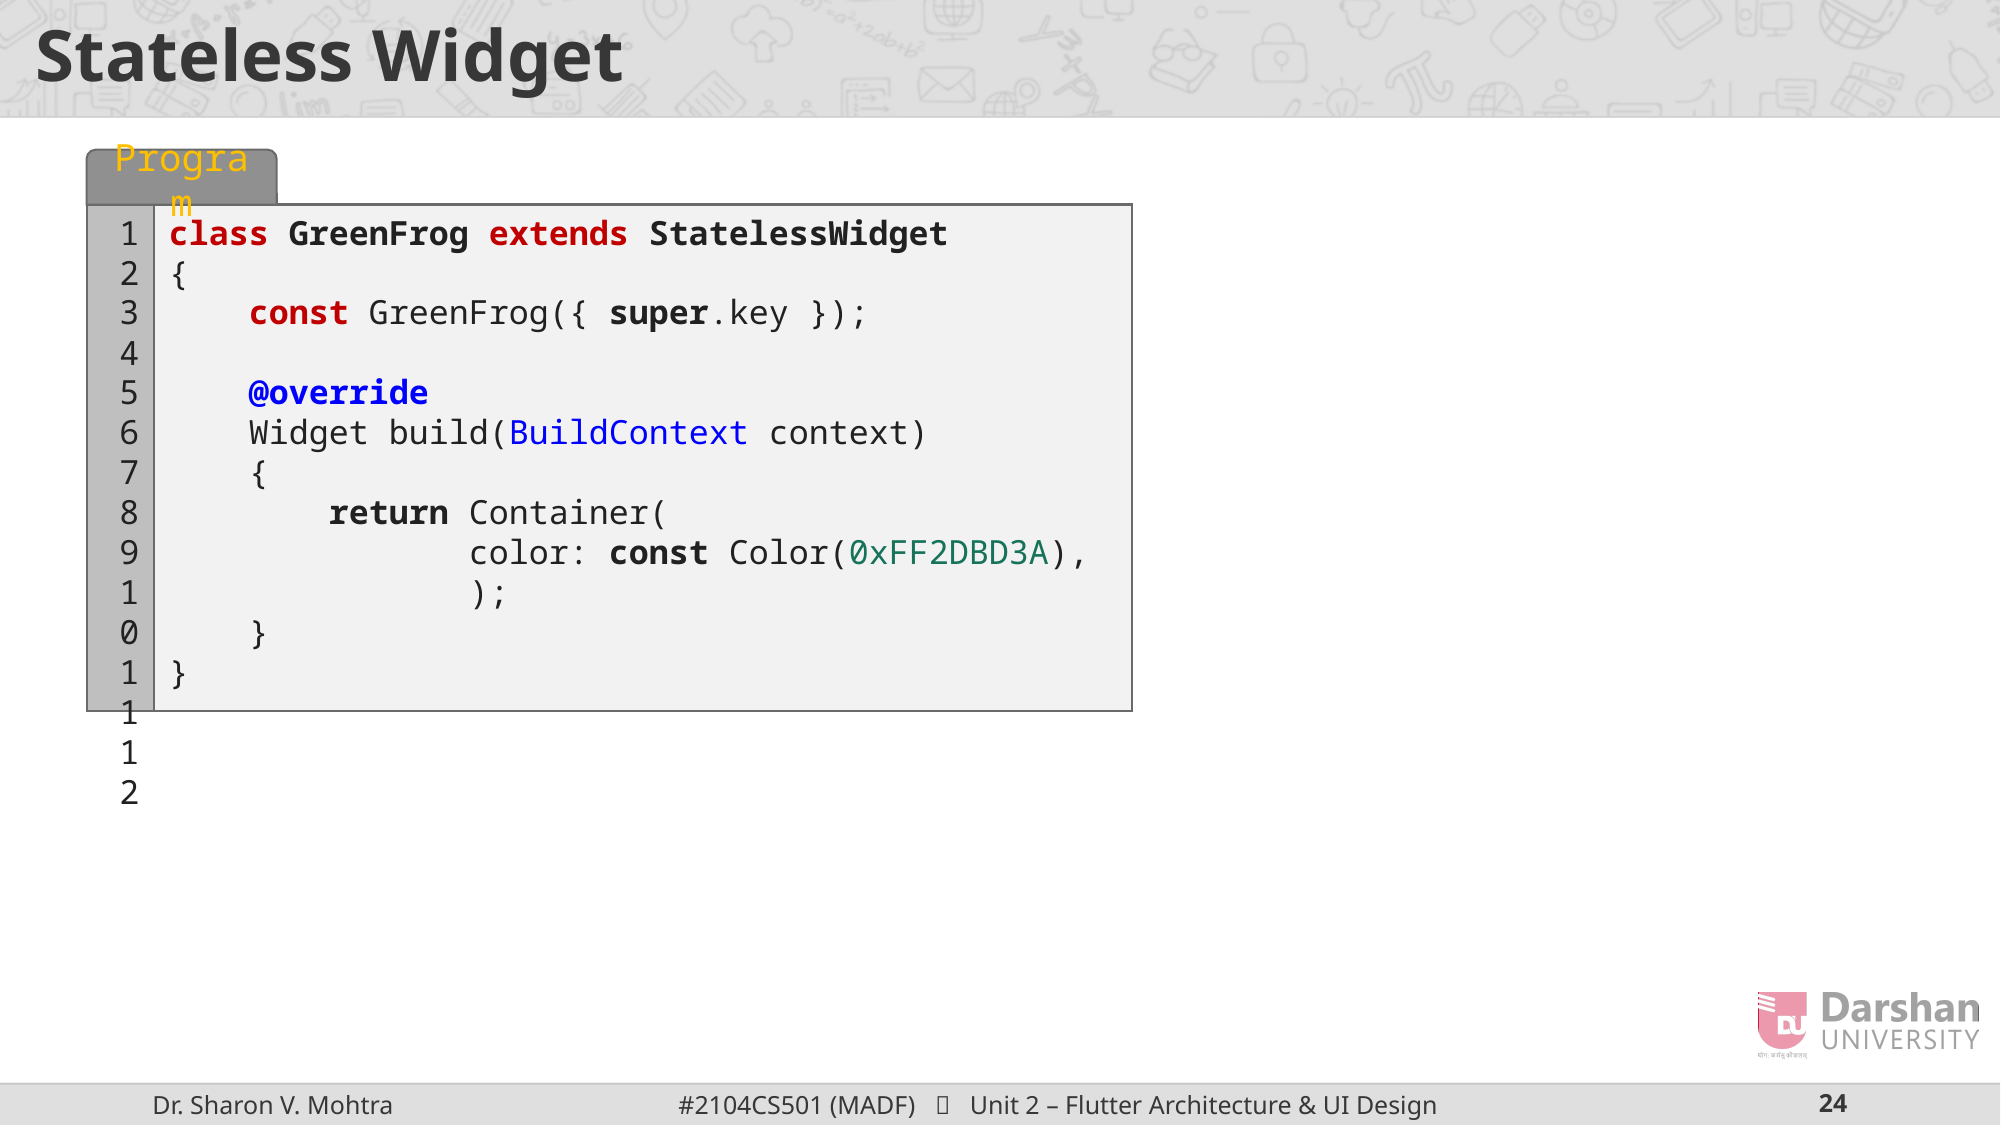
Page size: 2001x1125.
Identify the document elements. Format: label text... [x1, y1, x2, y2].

title App Bar Example [1758, 992, 1979, 1059]
title Stateless Widget [0, 0, 2000, 117]
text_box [86, 149, 1133, 712]
